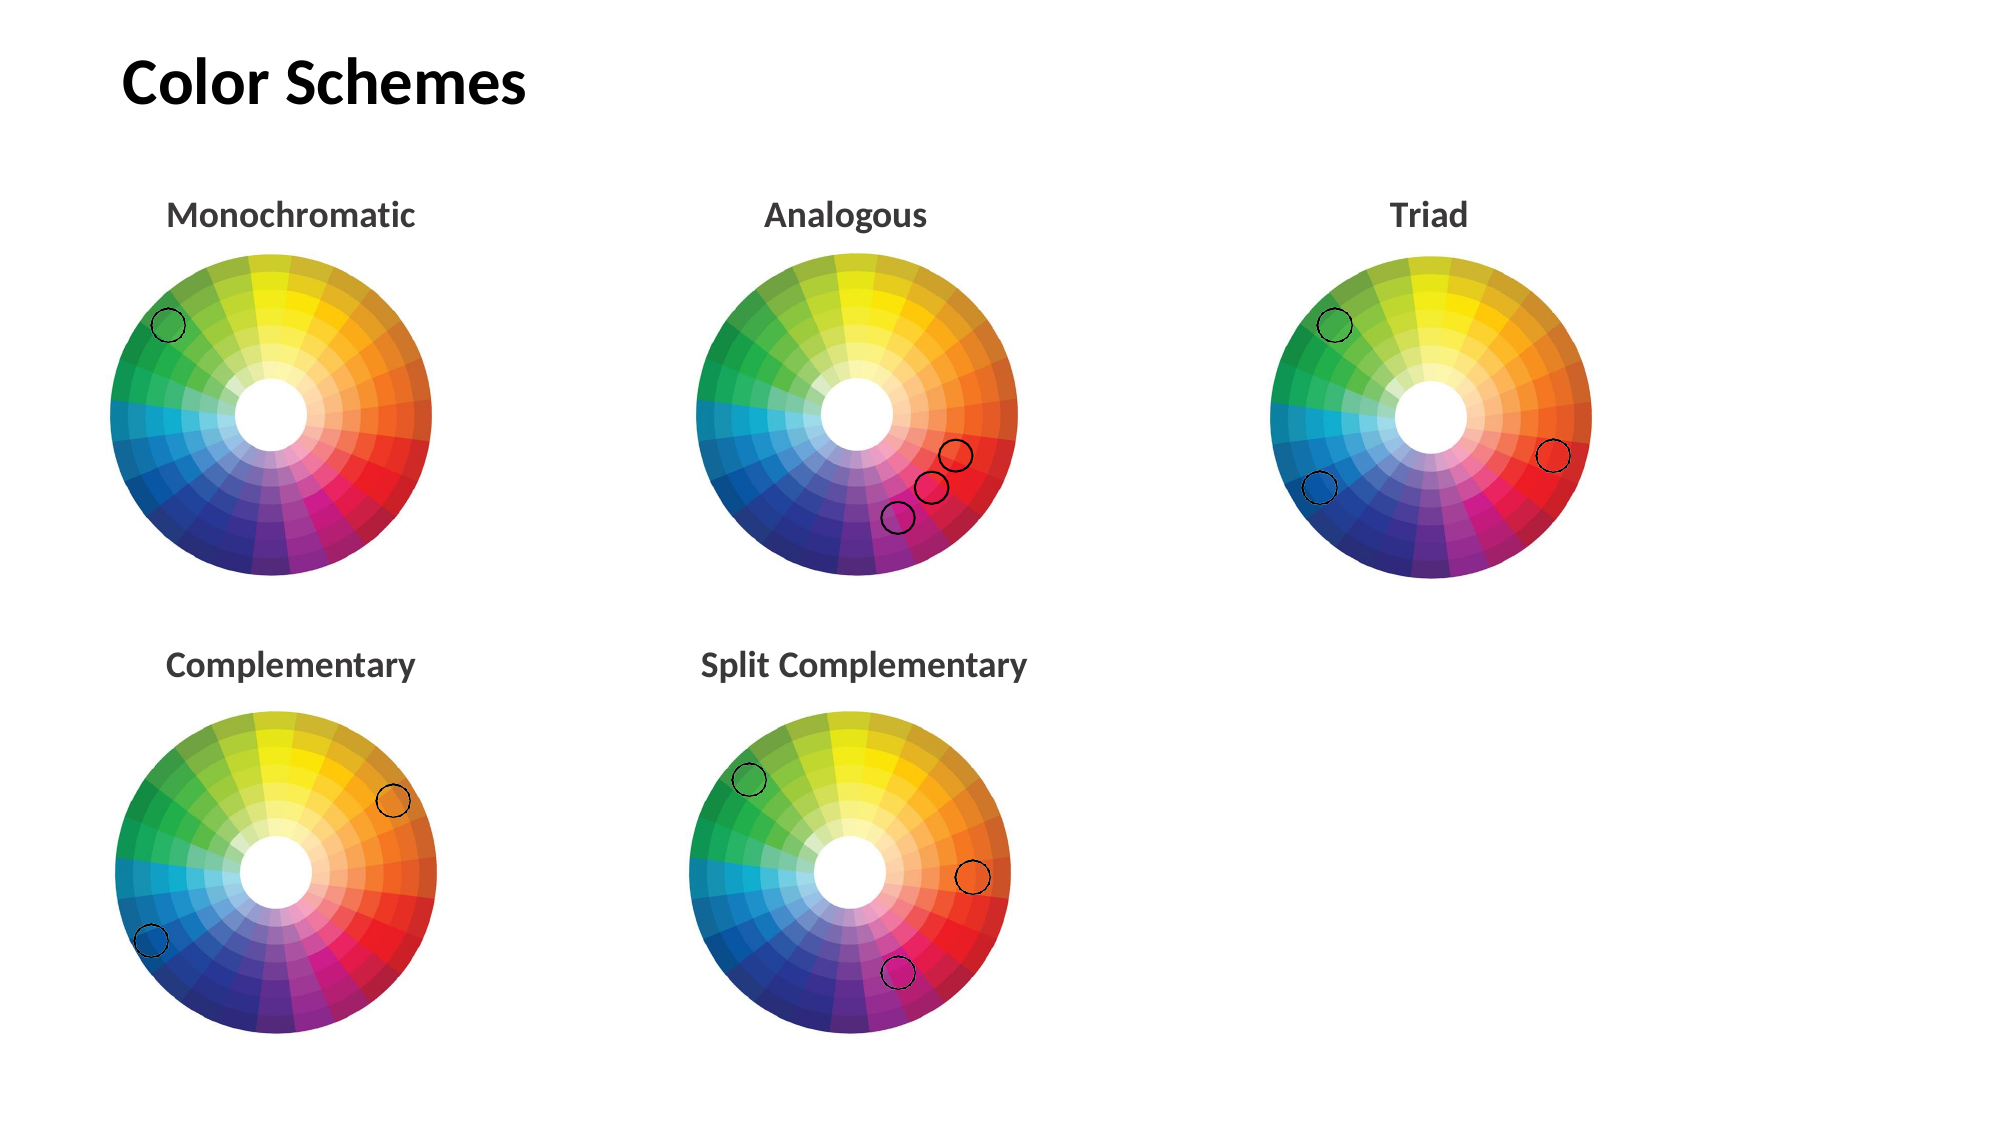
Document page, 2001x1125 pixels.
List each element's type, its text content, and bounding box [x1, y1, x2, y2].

text_box Triad [1387, 187, 1470, 235]
text_box Analogous [762, 187, 930, 235]
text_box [1265, 254, 1594, 581]
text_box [106, 251, 435, 579]
text_box Complementary [163, 637, 419, 685]
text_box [110, 709, 439, 1036]
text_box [691, 251, 1020, 578]
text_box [685, 709, 1014, 1036]
title Color Schemes [119, 0, 530, 172]
text_box Monochromatic [163, 187, 417, 235]
text_box Split Complementary [698, 637, 1031, 685]
